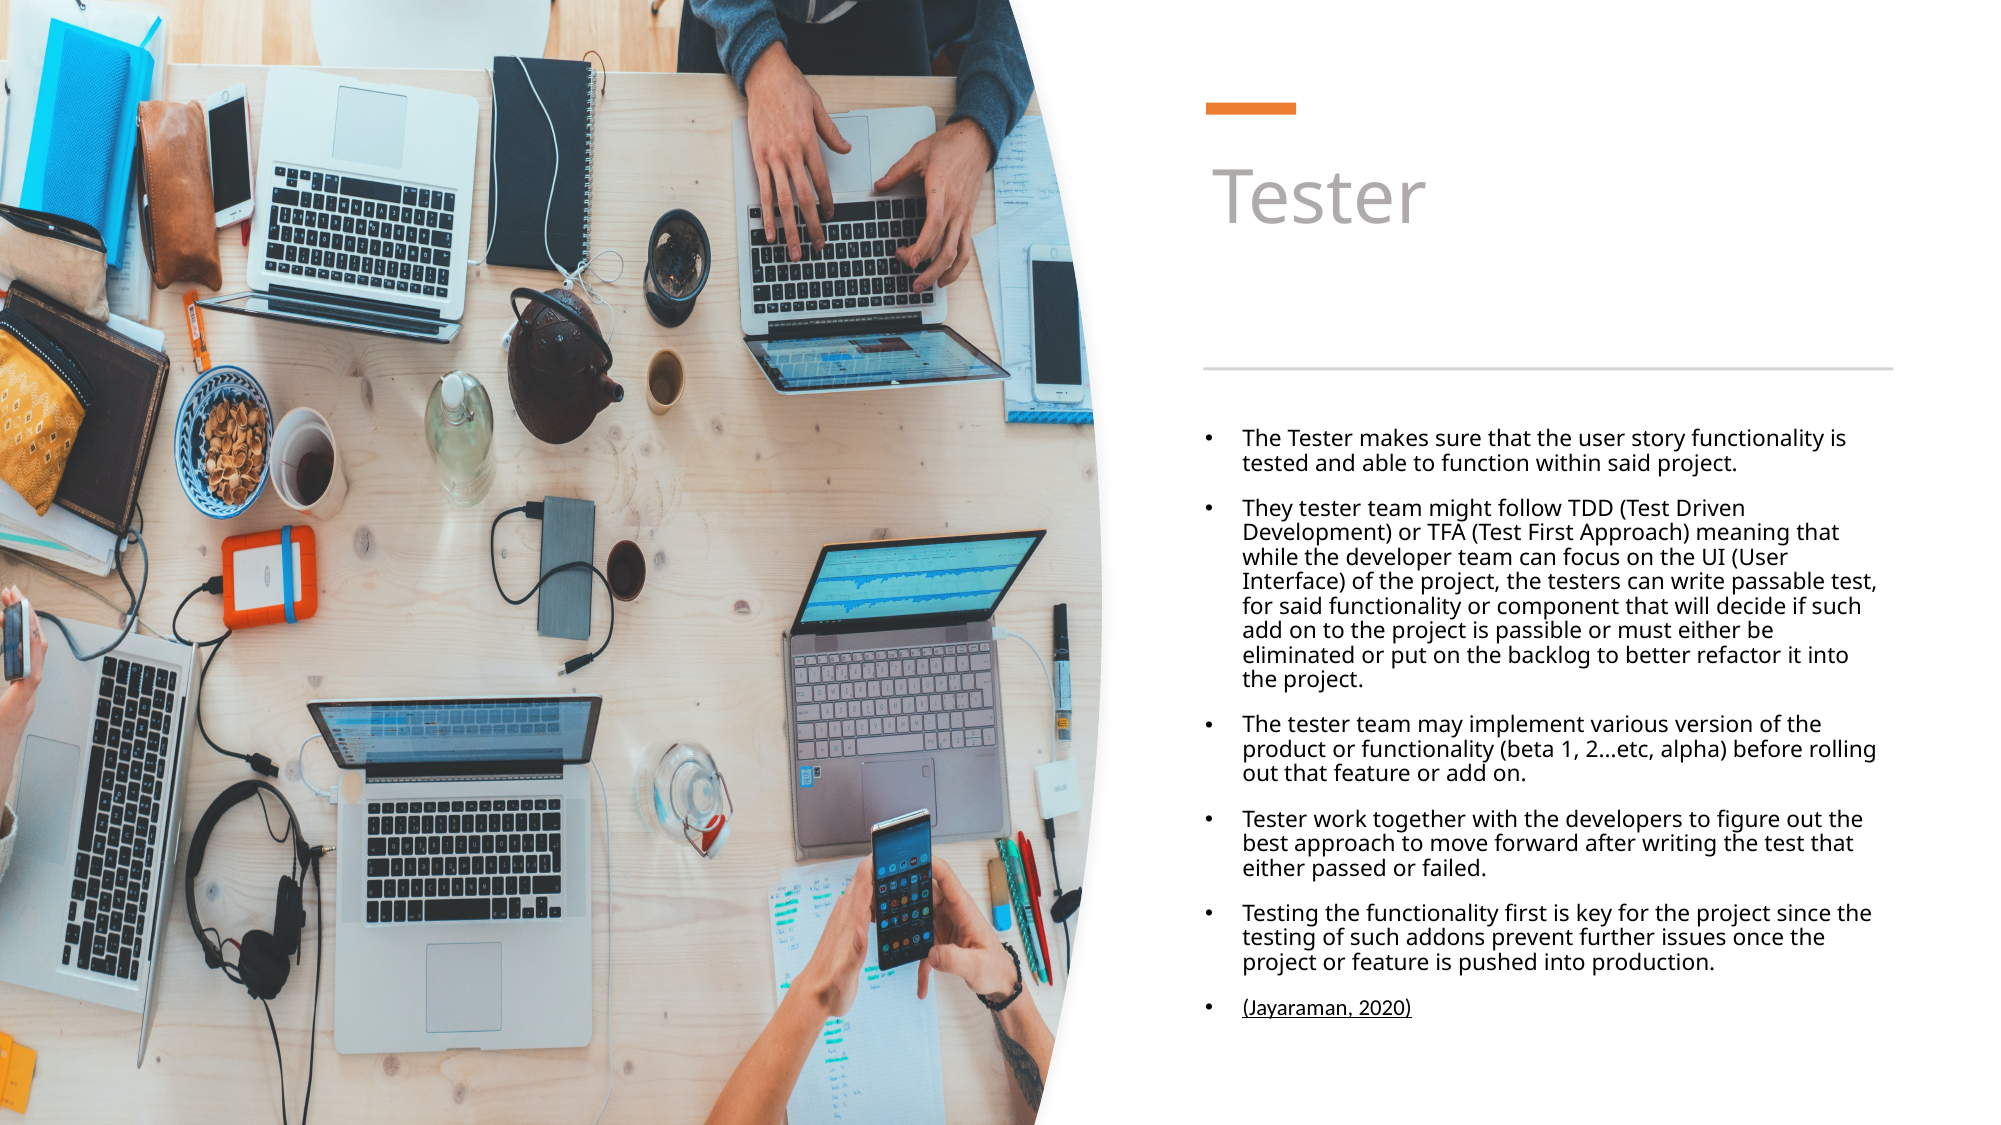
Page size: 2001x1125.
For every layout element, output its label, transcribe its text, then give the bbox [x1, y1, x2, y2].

text_box [1202, 366, 1894, 371]
picture [0, 0, 1102, 1125]
title Tester [1197, 131, 1905, 248]
text_box [1102, 0, 2000, 1125]
text_box [1205, 102, 1297, 116]
list The Tester makes sure that the user story functionality is tested and able to function within said project. They tester team might follow TDD (Test Driven Development) or TFA (Test First Approach) meaning that while the developer team can focus on the UI (User Interface) of the project, the testers can write passable test, for said functionality or component that will decide if such add on to the project is passible or must either be eliminated or put on the backlog to better refactor it into the project. The tester team may implement various version of the product or functionality (beta 1, 2…etc, alpha) before rolling out that feature or add on. Tester work together with the developers to figure out the best approach to move forward after writing the test that either passed or failed. Testing the functionality first is key for the project since the testing of such addons prevent further issues once the project or feature is pushed into production. (Jayaraman, 2020) [1190, 419, 1898, 1030]
